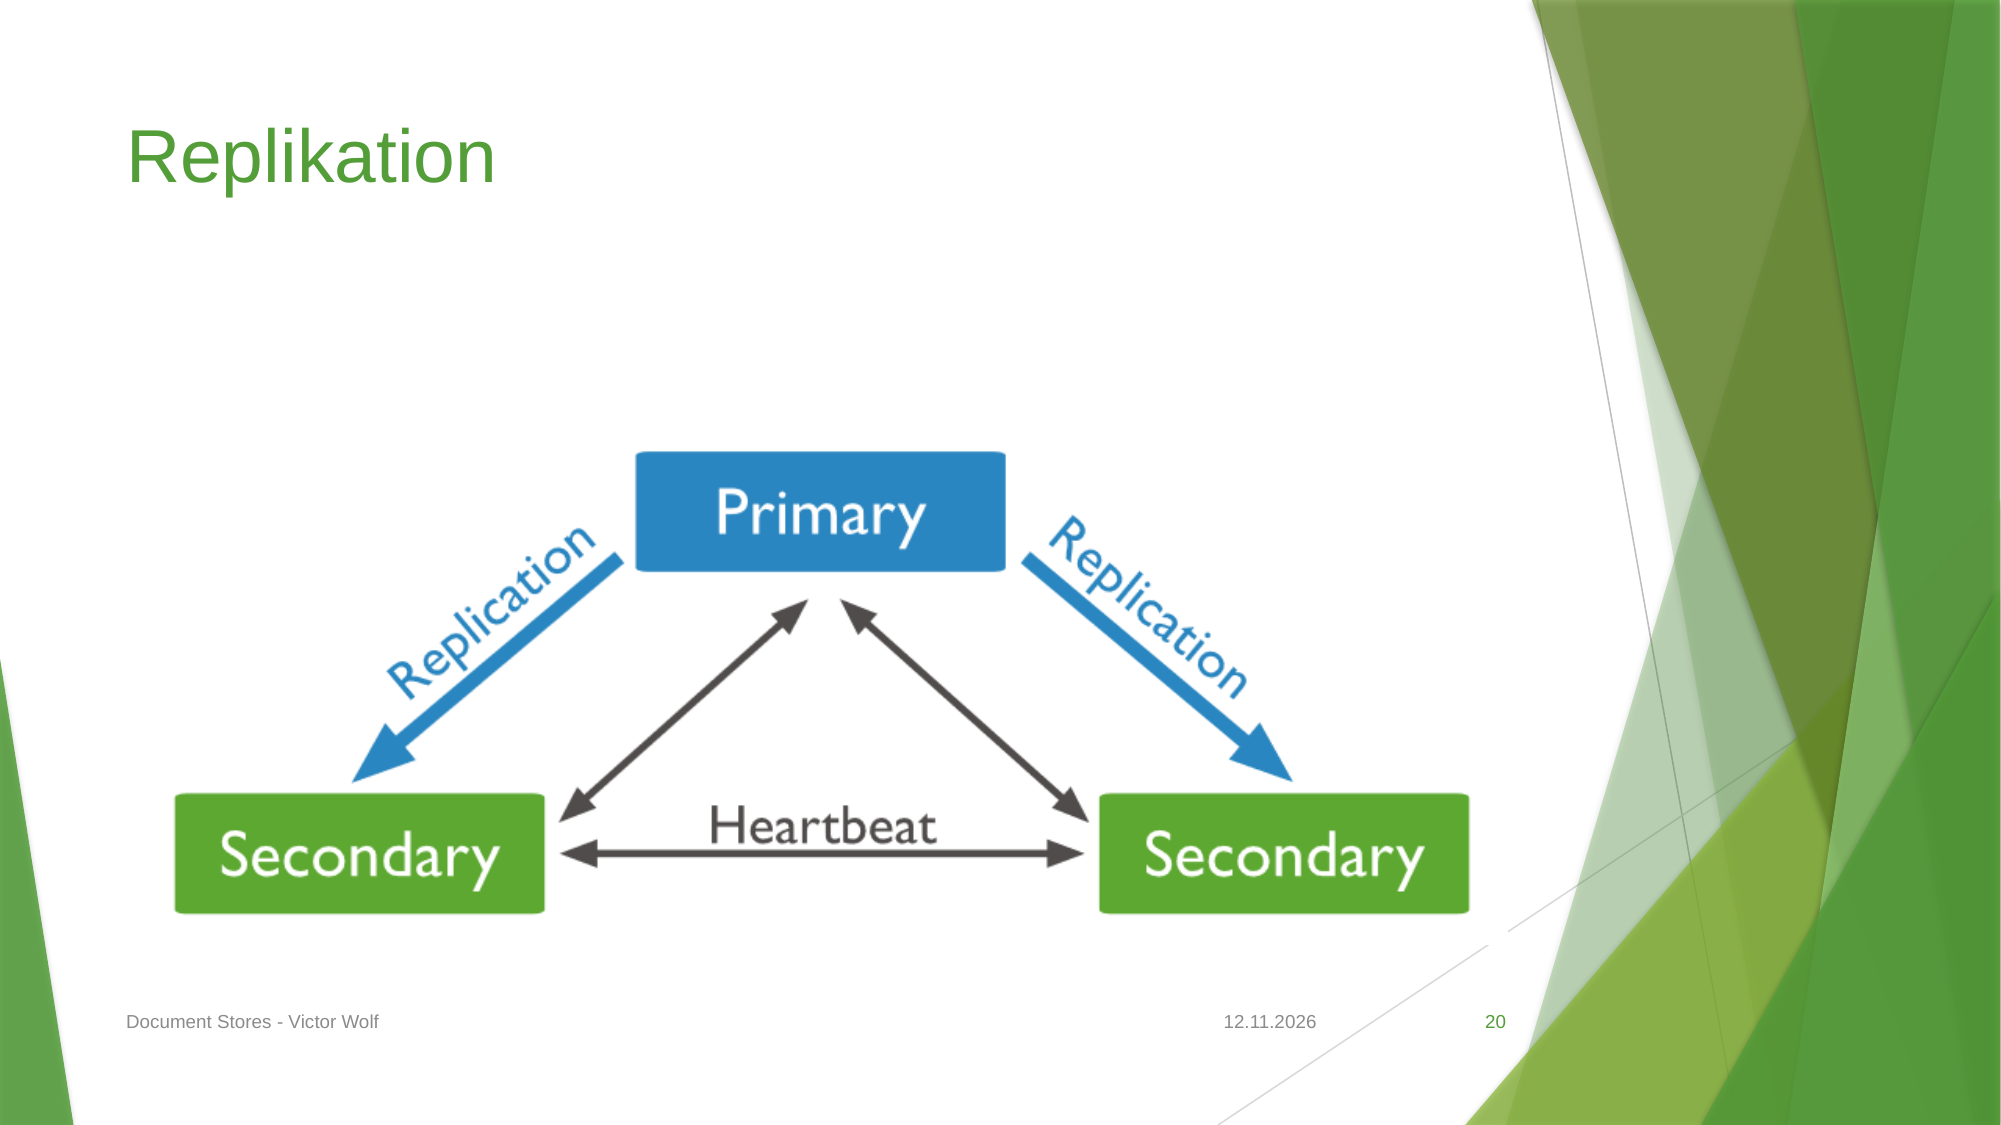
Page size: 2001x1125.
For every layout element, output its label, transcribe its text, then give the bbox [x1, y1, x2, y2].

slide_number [1181, 991, 1332, 1051]
title Replikation [111, 99, 1522, 317]
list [124, 400, 1509, 946]
slide_number 20 [1409, 991, 1522, 1051]
footer Document Stores - Victor Wolf [111, 991, 1145, 1051]
